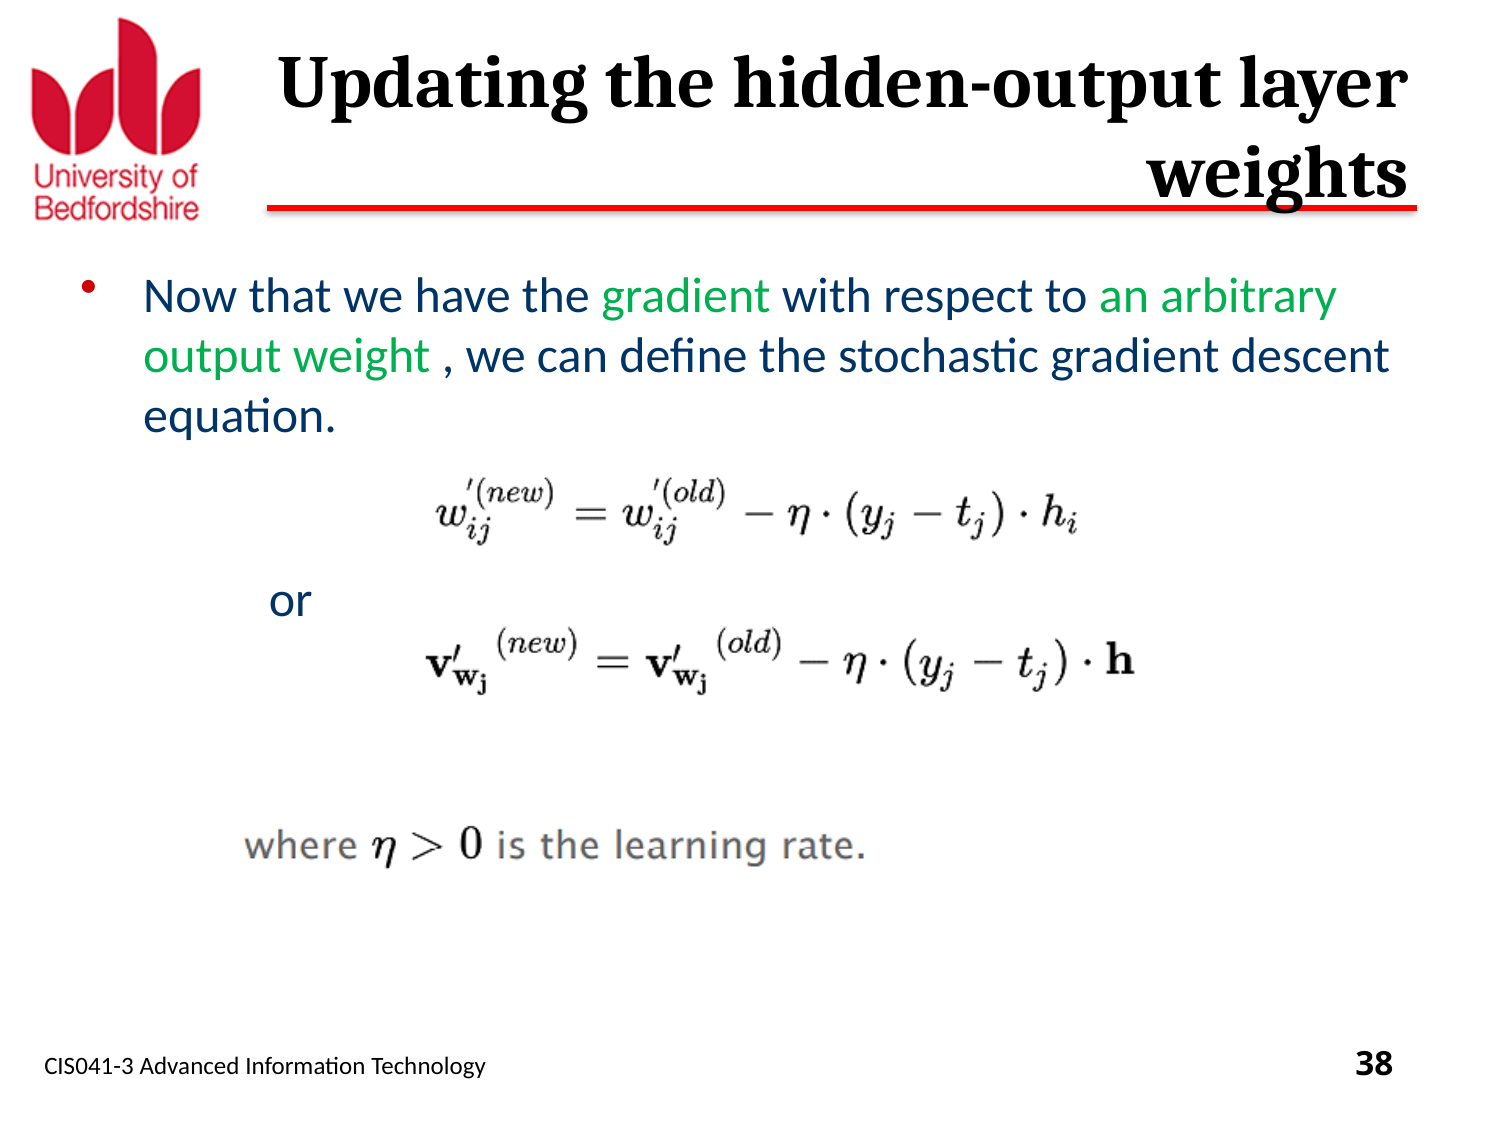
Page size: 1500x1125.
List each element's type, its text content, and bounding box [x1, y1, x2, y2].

picture [0, 0, 237, 236]
picture [409, 459, 1091, 563]
picture [229, 820, 878, 870]
footer CIS041-3 Advanced Information Technology [29, 1035, 514, 1095]
text_box or [253, 559, 1306, 620]
list Now that we have the gradient with respect to an arbitrary output weight , we can define the stochastic gradient descent equation. [64, 255, 1413, 433]
title Updating the hidden-output layer weights [194, 66, 1424, 179]
picture [409, 605, 1159, 714]
